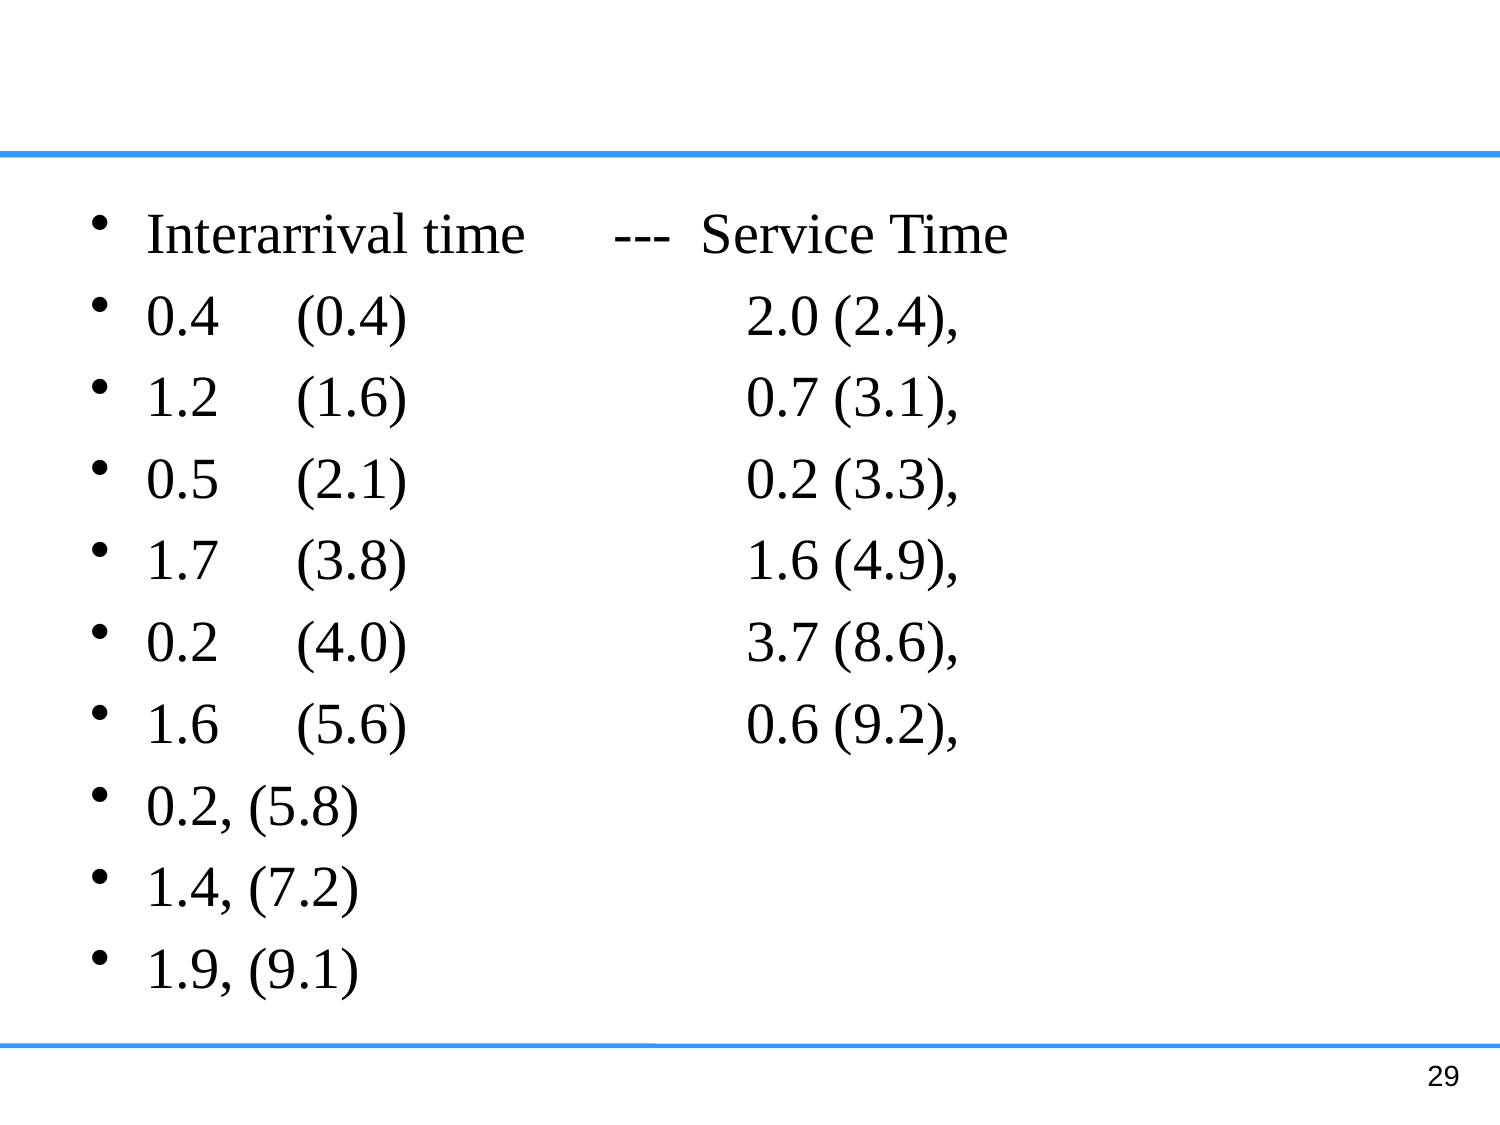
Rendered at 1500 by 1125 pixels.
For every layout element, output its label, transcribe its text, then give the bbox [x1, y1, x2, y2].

list Interarrival time --- Service Time 0.4 (0.4) 2.0 (2.4), 1.2 (1.6) 0.7 (3.1), 0.5 (2.1) 0.2 (3.3), 1.7 (3.8) 1.6 (4.9), 0.2 (4.0) 3.7 (8.6), 1.6 (5.6) 0.6 (9.2), 0.2, (5.8) 1.4, (7.2) 1.9, (9.1) [74, 187, 1113, 1001]
slide_number 29 [1374, 1049, 1476, 1109]
